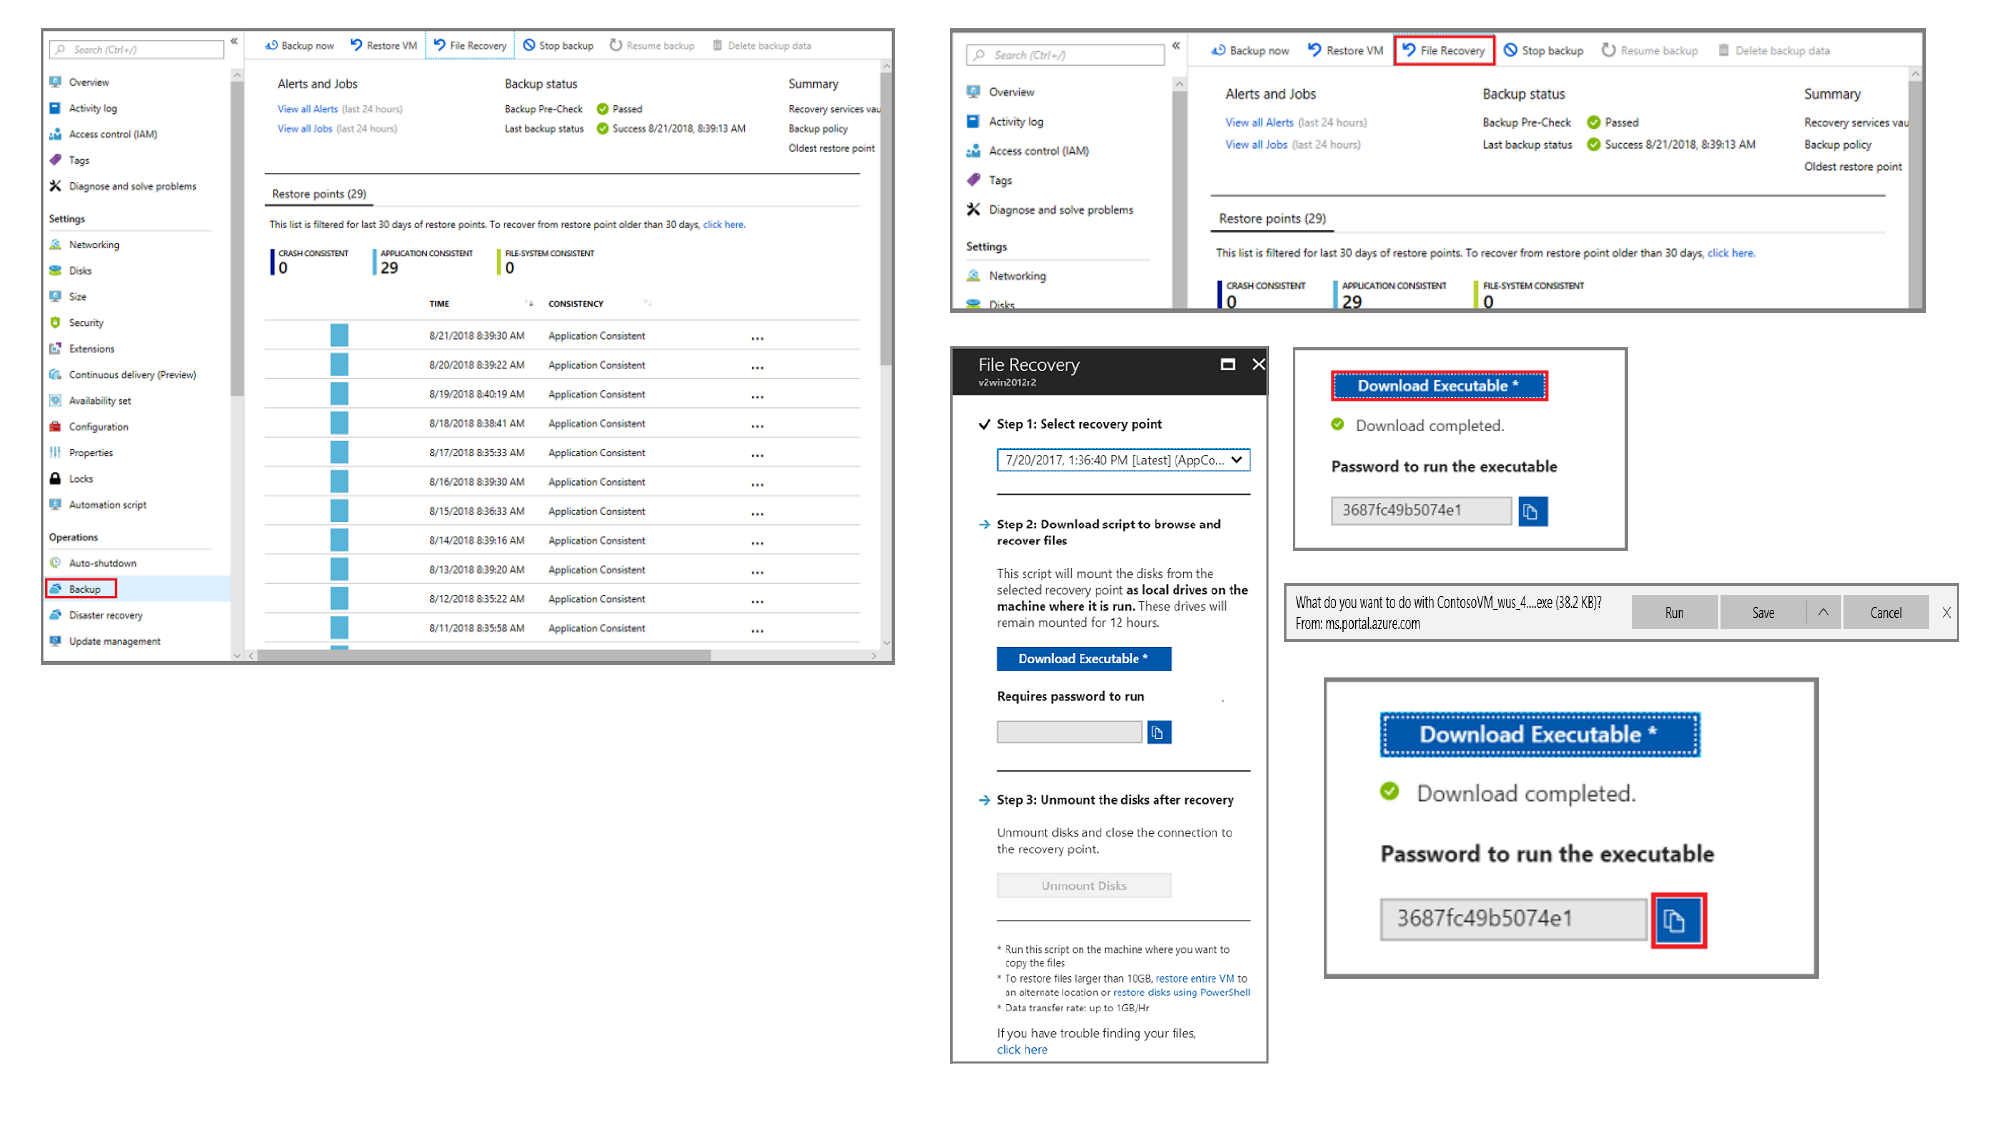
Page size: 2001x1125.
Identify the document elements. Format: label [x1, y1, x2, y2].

picture [41, 28, 895, 665]
picture [1284, 583, 1959, 642]
picture [1324, 676, 1819, 979]
picture [950, 28, 1926, 313]
picture [1293, 346, 1628, 551]
picture [950, 346, 1269, 1064]
